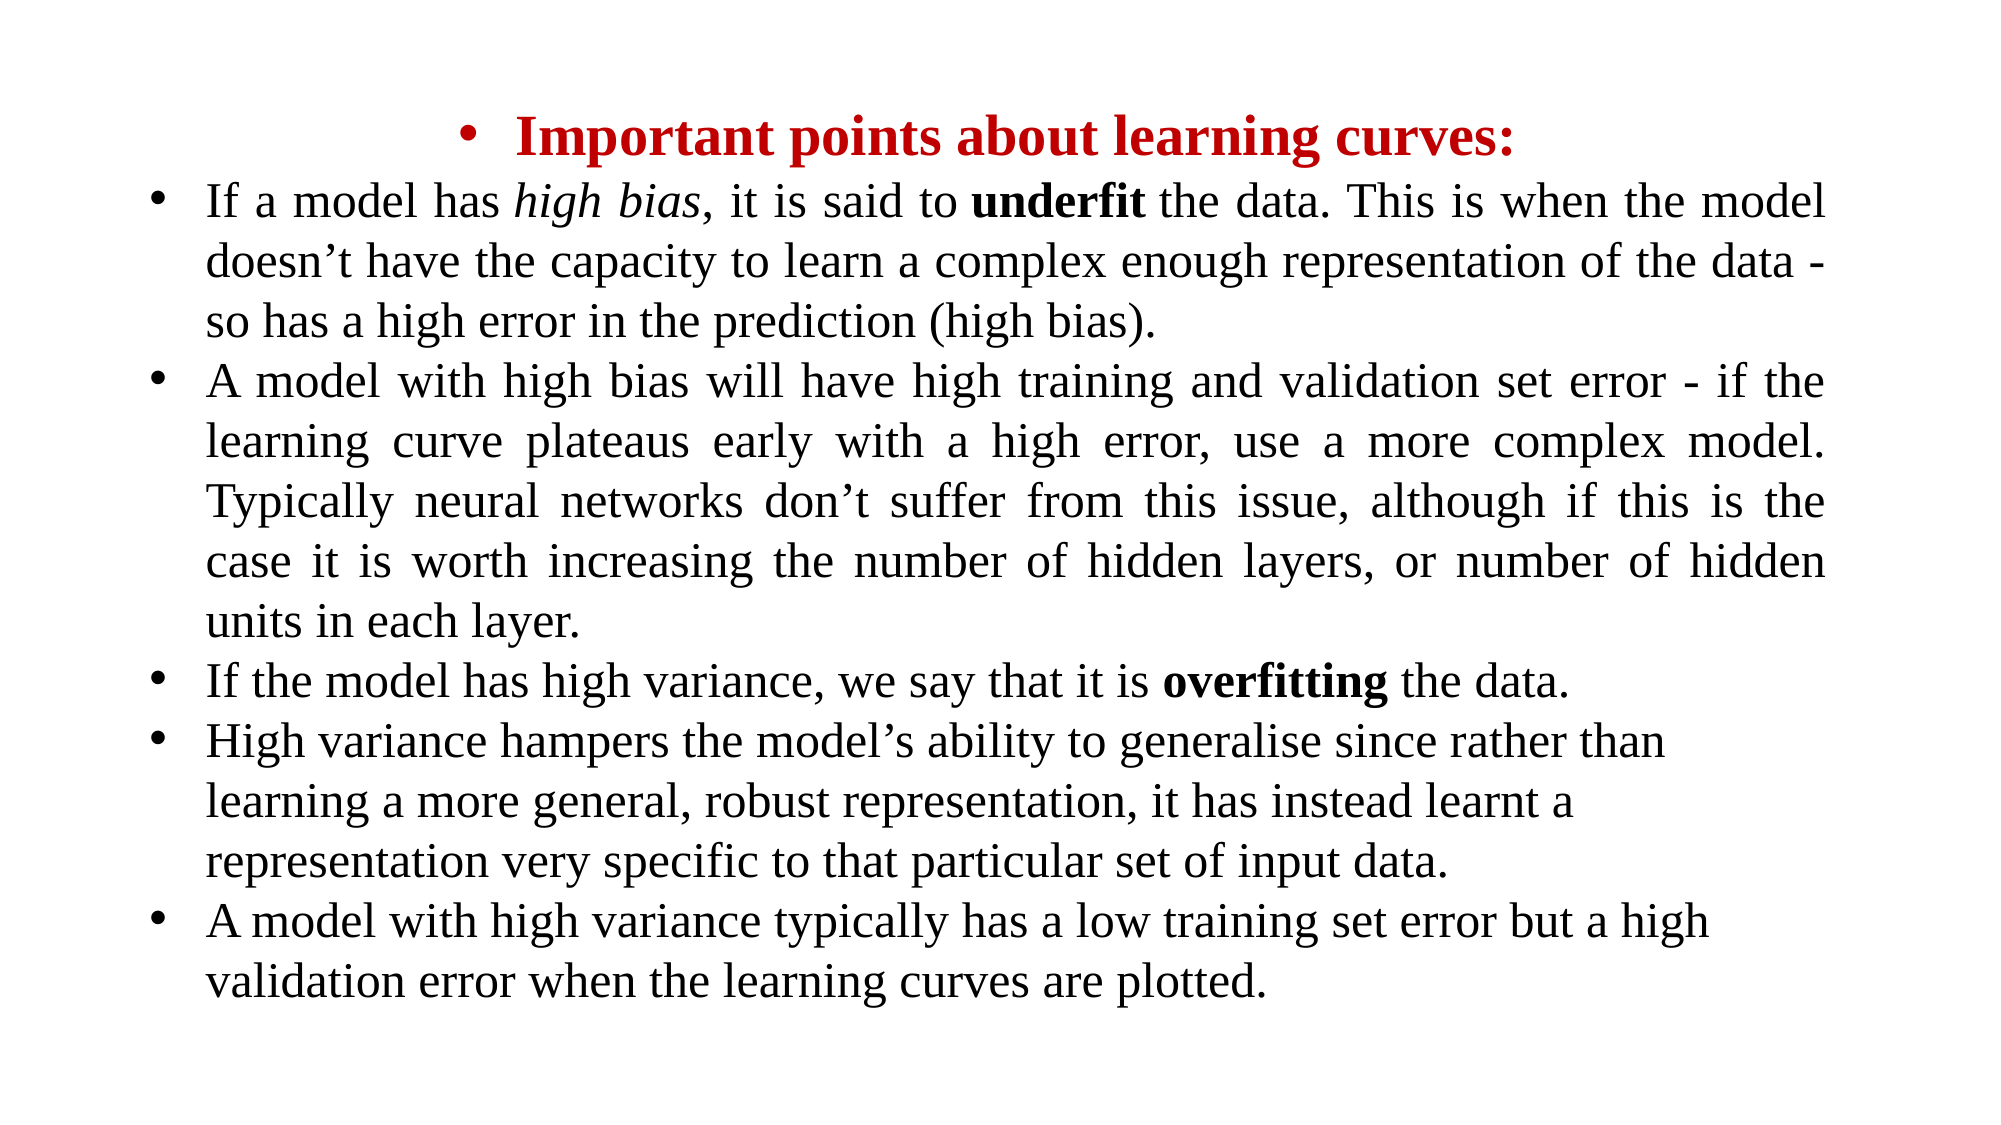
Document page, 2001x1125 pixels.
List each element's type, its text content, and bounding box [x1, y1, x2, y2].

text_box Important points about learning curves: If a model has high bias, it is said to underfit the data. This is when the model doesn’t have the capacity to learn a complex enough representation of the data - so has a high error in the prediction (high bias). A model with high bias will have high training and validation set error - if the learning curve plateaus early with a high error, use a more complex model. Typically neural networks don’t suffer from this issue, although if this is the case it is worth increasing the number of hidden layers, or number of hidden units in each layer. If the model has high variance, we say that it is overfitting the data. High variance hampers the model’s ability to generalise since rather than learning a more general, robust representation, it has instead learnt a representation very specific to that particular set of input data. A model with high variance typically has a low training set error but a high validation error when the learning curves are plotted. [134, 89, 1842, 1075]
